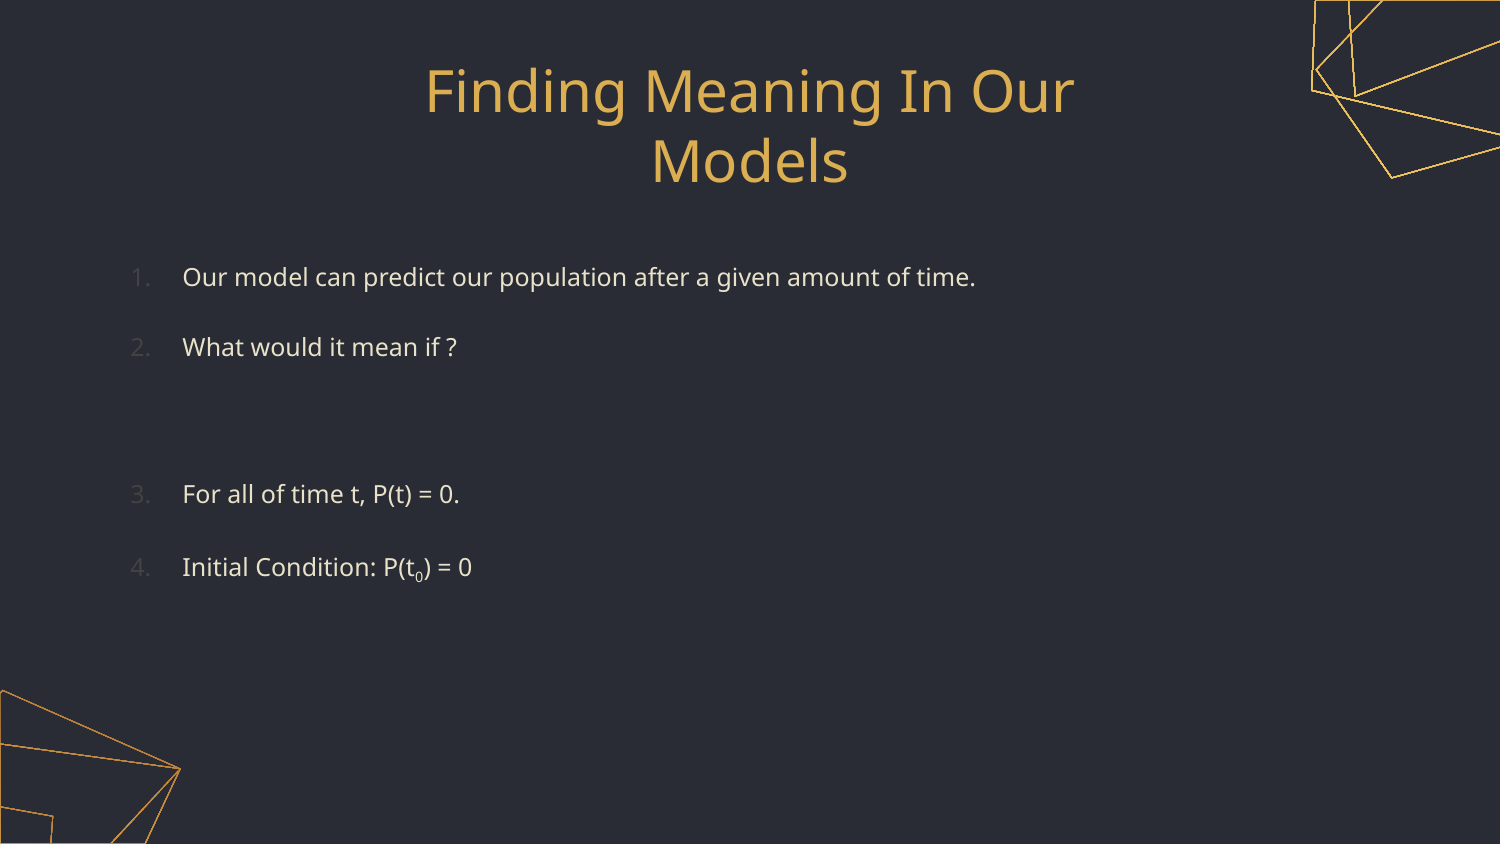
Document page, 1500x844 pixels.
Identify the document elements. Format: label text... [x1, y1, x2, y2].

title Finding Meaning In Our Models [327, 88, 1173, 160]
